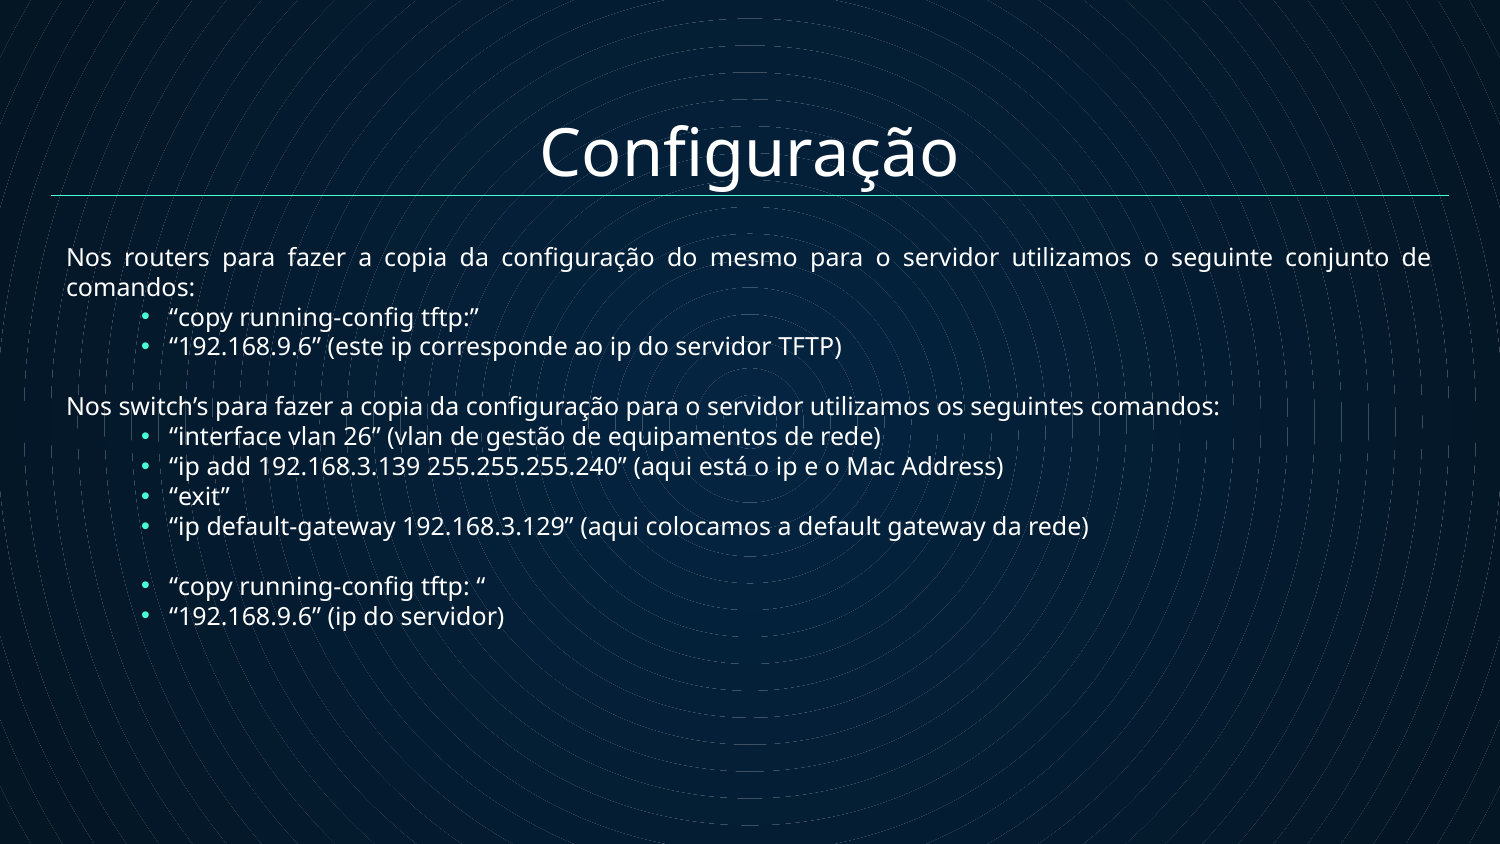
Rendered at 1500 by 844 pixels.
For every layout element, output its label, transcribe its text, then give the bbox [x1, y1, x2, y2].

subtitle Nos routers para fazer a copia da configuração do mesmo para o servidor utilizamos o seguinte conjunto de comandos: “copy running-config tftp:” “192.168.9.6” (este ip corresponde ao ip do servidor TFTP) Nos switch’s para fazer a copia da configuração para o servidor utilizamos os seguintes comandos: “interface vlan 26” (vlan de gestão de equipamentos de rede) “ip add 192.168.3.139 255.255.255.240” (aqui está o ip e o Mac Address) “exit” “ip default-gateway 192.168.3.129” (aqui colocamos a default gateway da rede) “copy running-config tftp: “ “192.168.9.6” (ip do servidor) [51, 226, 1449, 813]
title Configuração [51, 105, 1449, 195]
title Configuração [51, 201, 1449, 206]
